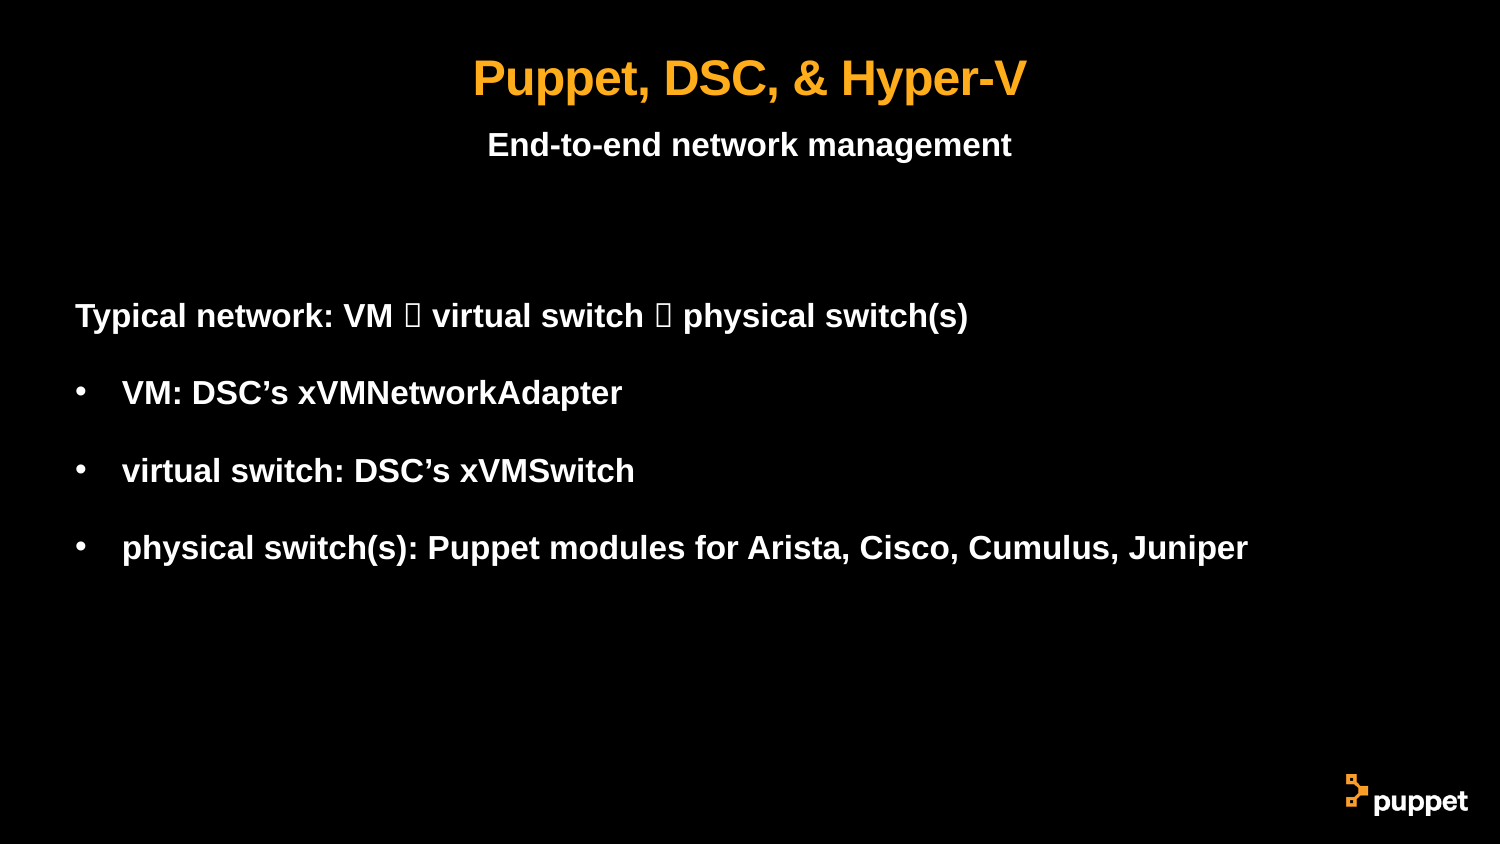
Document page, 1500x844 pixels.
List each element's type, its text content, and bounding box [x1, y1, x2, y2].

list Typical network: VM  virtual switch  physical switch(s) VM: DSC’s xVMNetworkAdapter virtual switch: DSC’s xVMSwitch physical switch(s): Puppet modules for Arista, Cisco, Cumulus, Juniper [0, 172, 1500, 752]
title Puppet, DSC, & Hyper-V [0, 0, 1500, 108]
picture [1346, 774, 1468, 816]
subtitle End-to-end network management [0, 108, 1500, 172]
